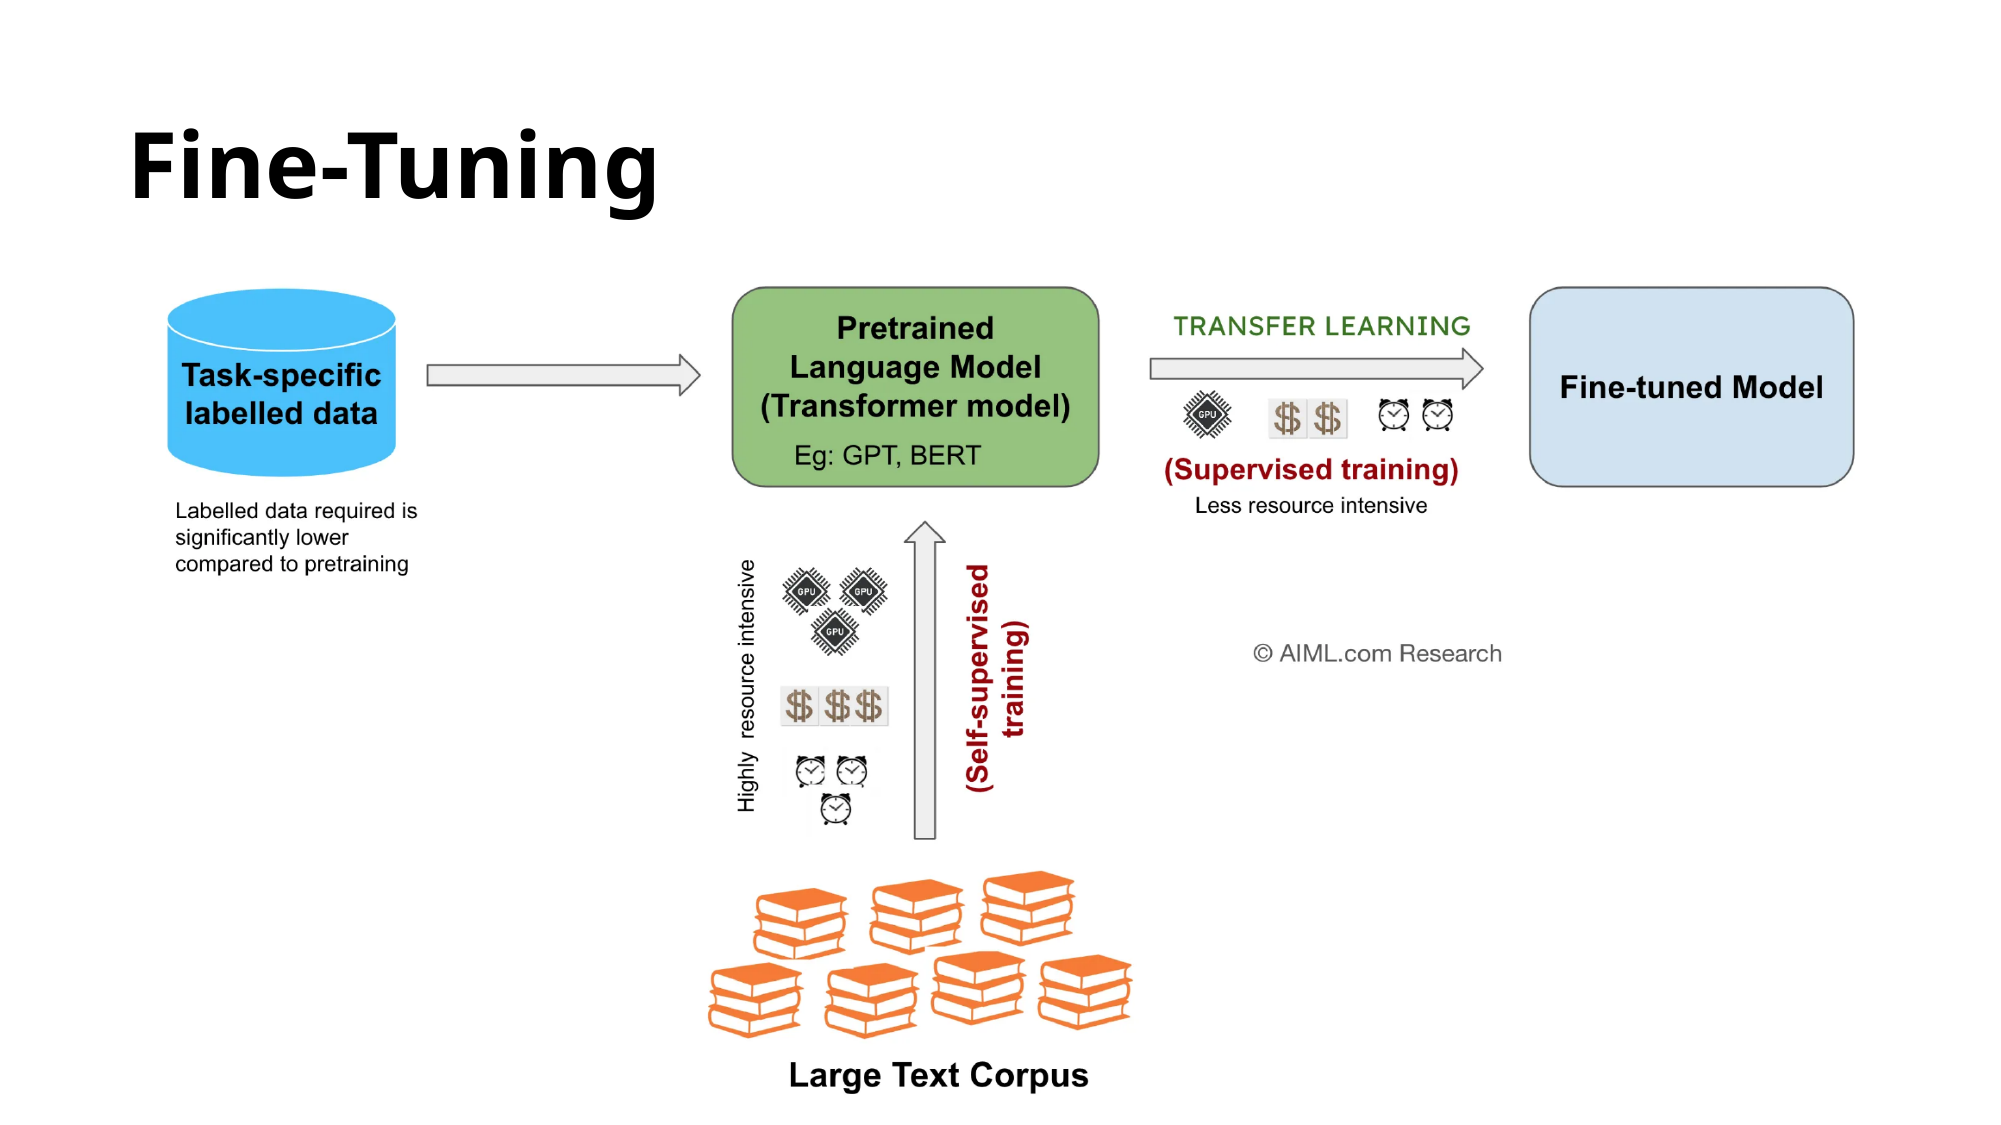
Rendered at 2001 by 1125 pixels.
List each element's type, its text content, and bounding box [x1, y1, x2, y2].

title Fine-Tuning [112, 59, 1863, 278]
picture [159, 244, 1863, 1100]
